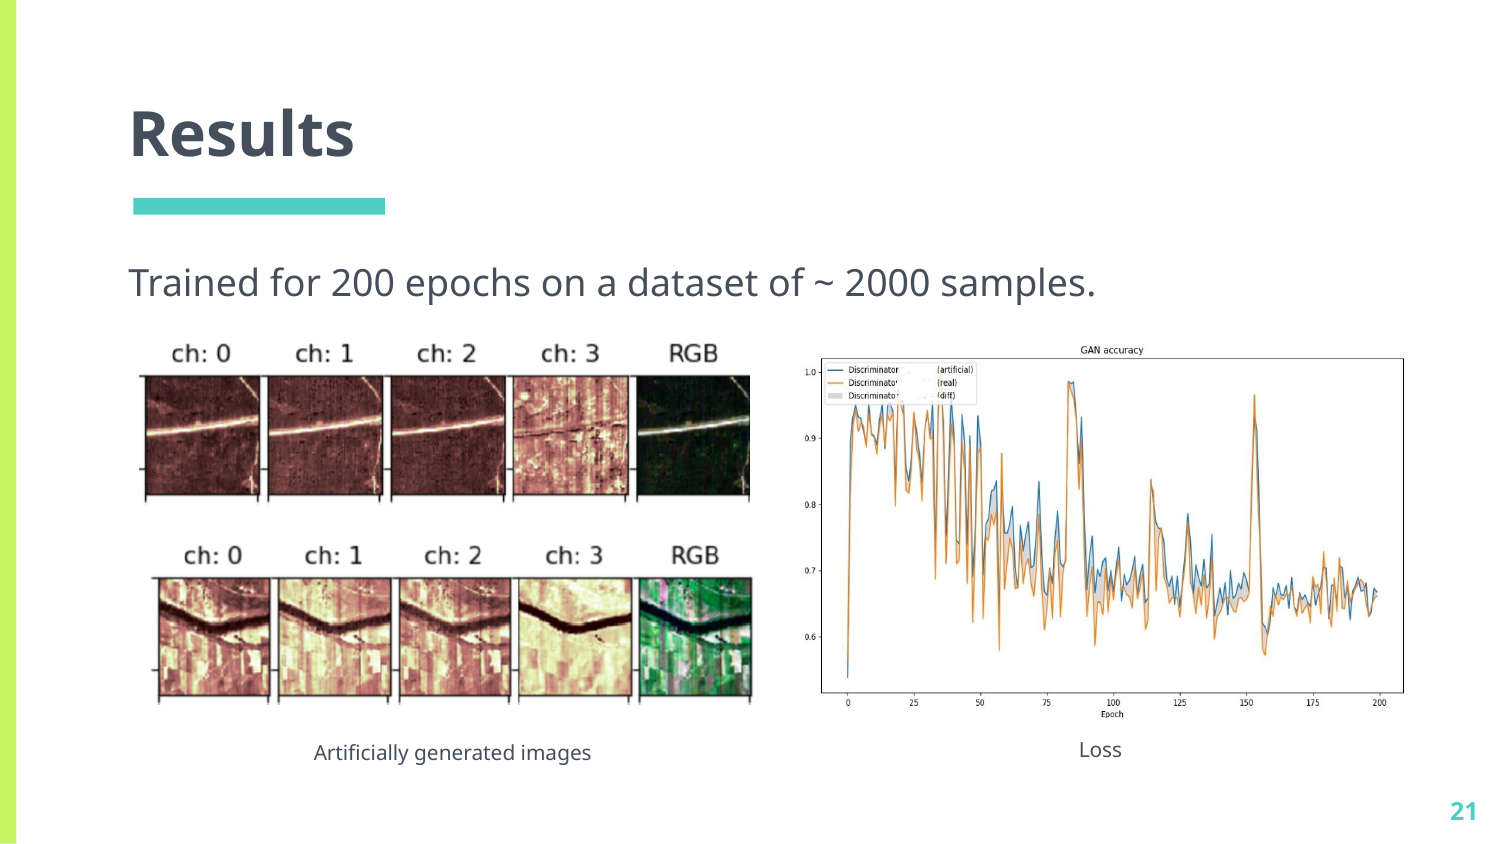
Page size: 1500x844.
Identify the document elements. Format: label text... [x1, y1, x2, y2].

picture [144, 544, 755, 706]
list Trained for 200 epochs on a dataset of ~ 2000 samples. [113, 243, 1404, 749]
list Loss [787, 726, 1414, 844]
list Artificially generated images [139, 725, 766, 844]
title Results [113, 103, 1387, 184]
picture [139, 339, 750, 505]
picture [781, 333, 1433, 718]
slide_number ‹#› [1414, 780, 1494, 832]
